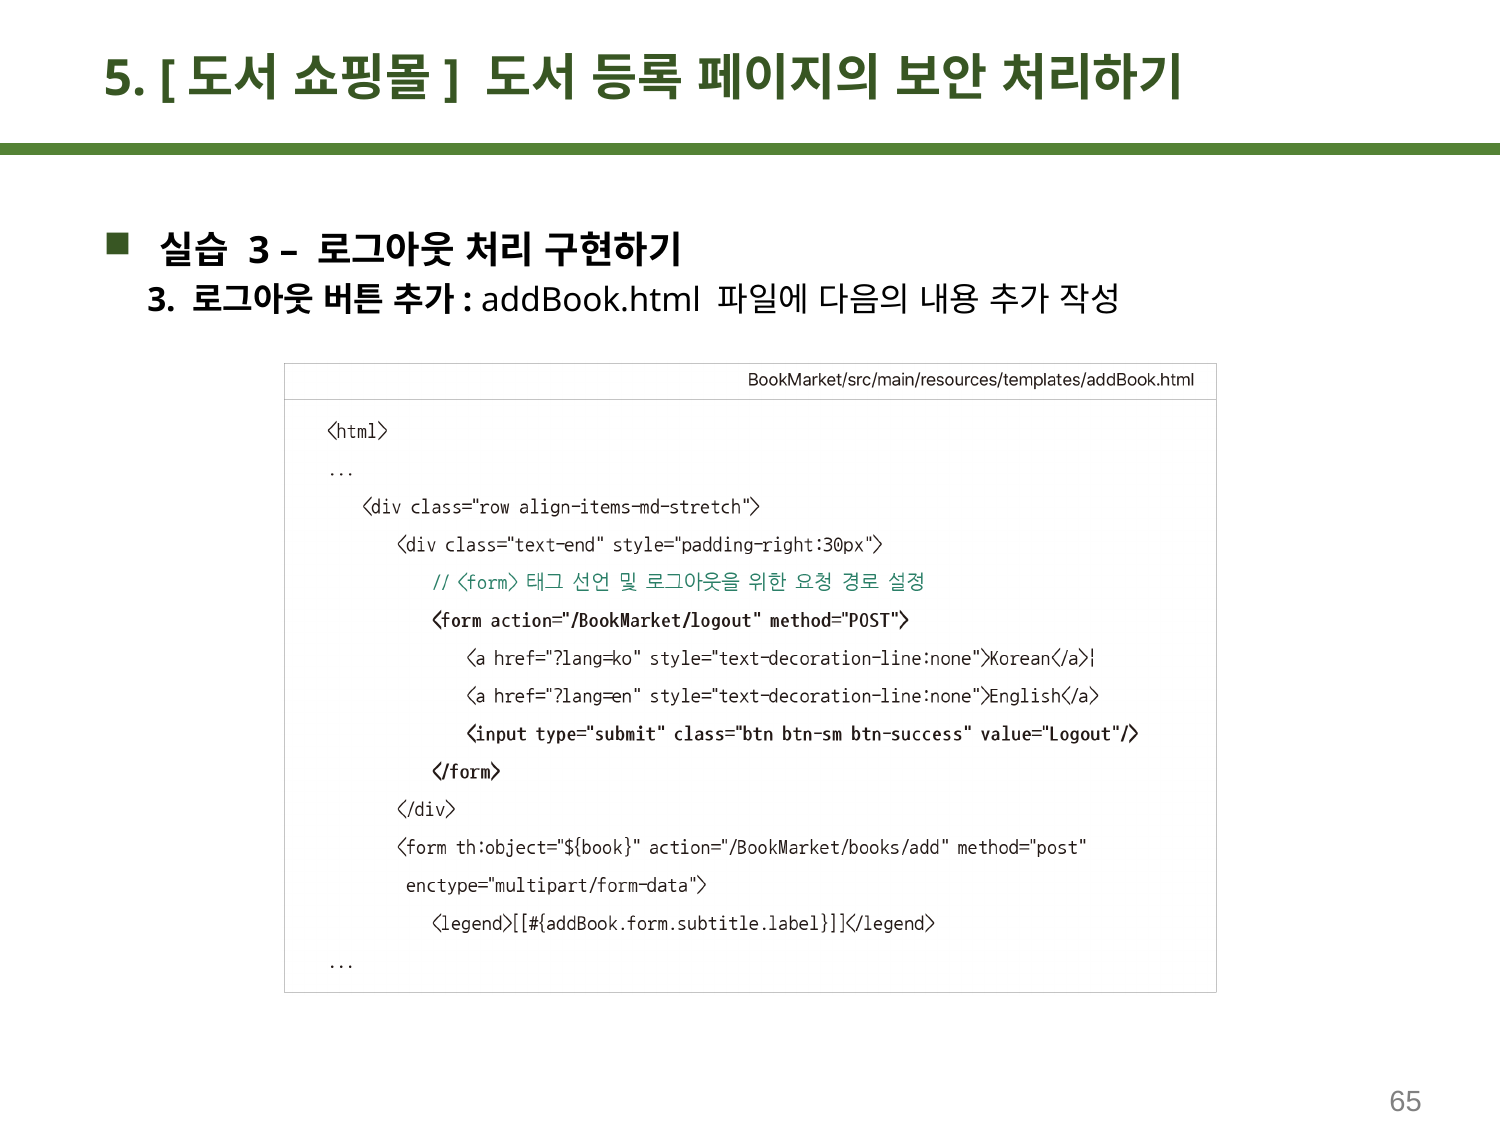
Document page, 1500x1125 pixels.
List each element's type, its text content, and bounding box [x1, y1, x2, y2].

picture [281, 360, 1219, 997]
list 실습 3 – 로그아웃 처리 구현하기 3. 로그아웃 버튼 추가: addBook.html 파일에 다음의 내용 추가 작성 [88, 196, 1423, 1083]
title 5. [도서 쇼핑몰] 도서 등록 페이지의 보안 처리하기 [88, 30, 1447, 121]
